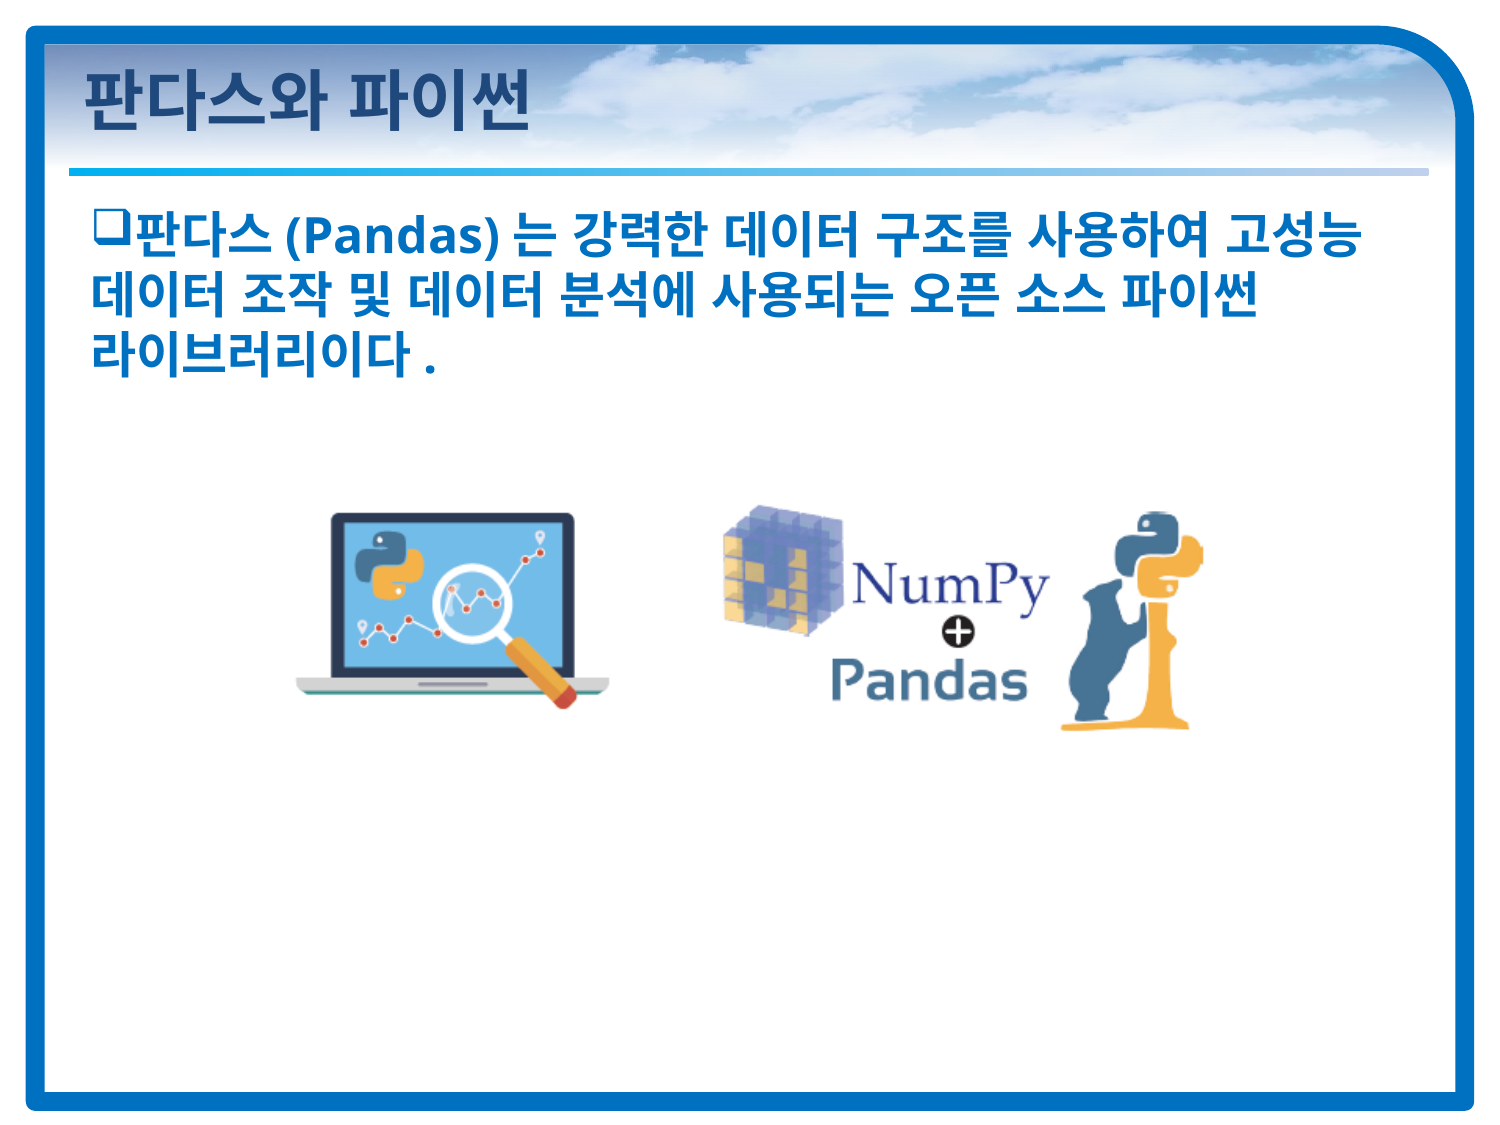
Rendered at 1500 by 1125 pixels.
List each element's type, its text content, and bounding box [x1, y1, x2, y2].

title 판다스와 파이썬 [68, 35, 1419, 163]
list 판다스(Pandas)는 강력한 데이터 구조를 사용하여 고성능 데이터 조작 및 데이터 분석에 사용되는 오픈 소스 파이썬 라이브러리이다. [75, 195, 1425, 1005]
picture [216, 463, 1280, 761]
